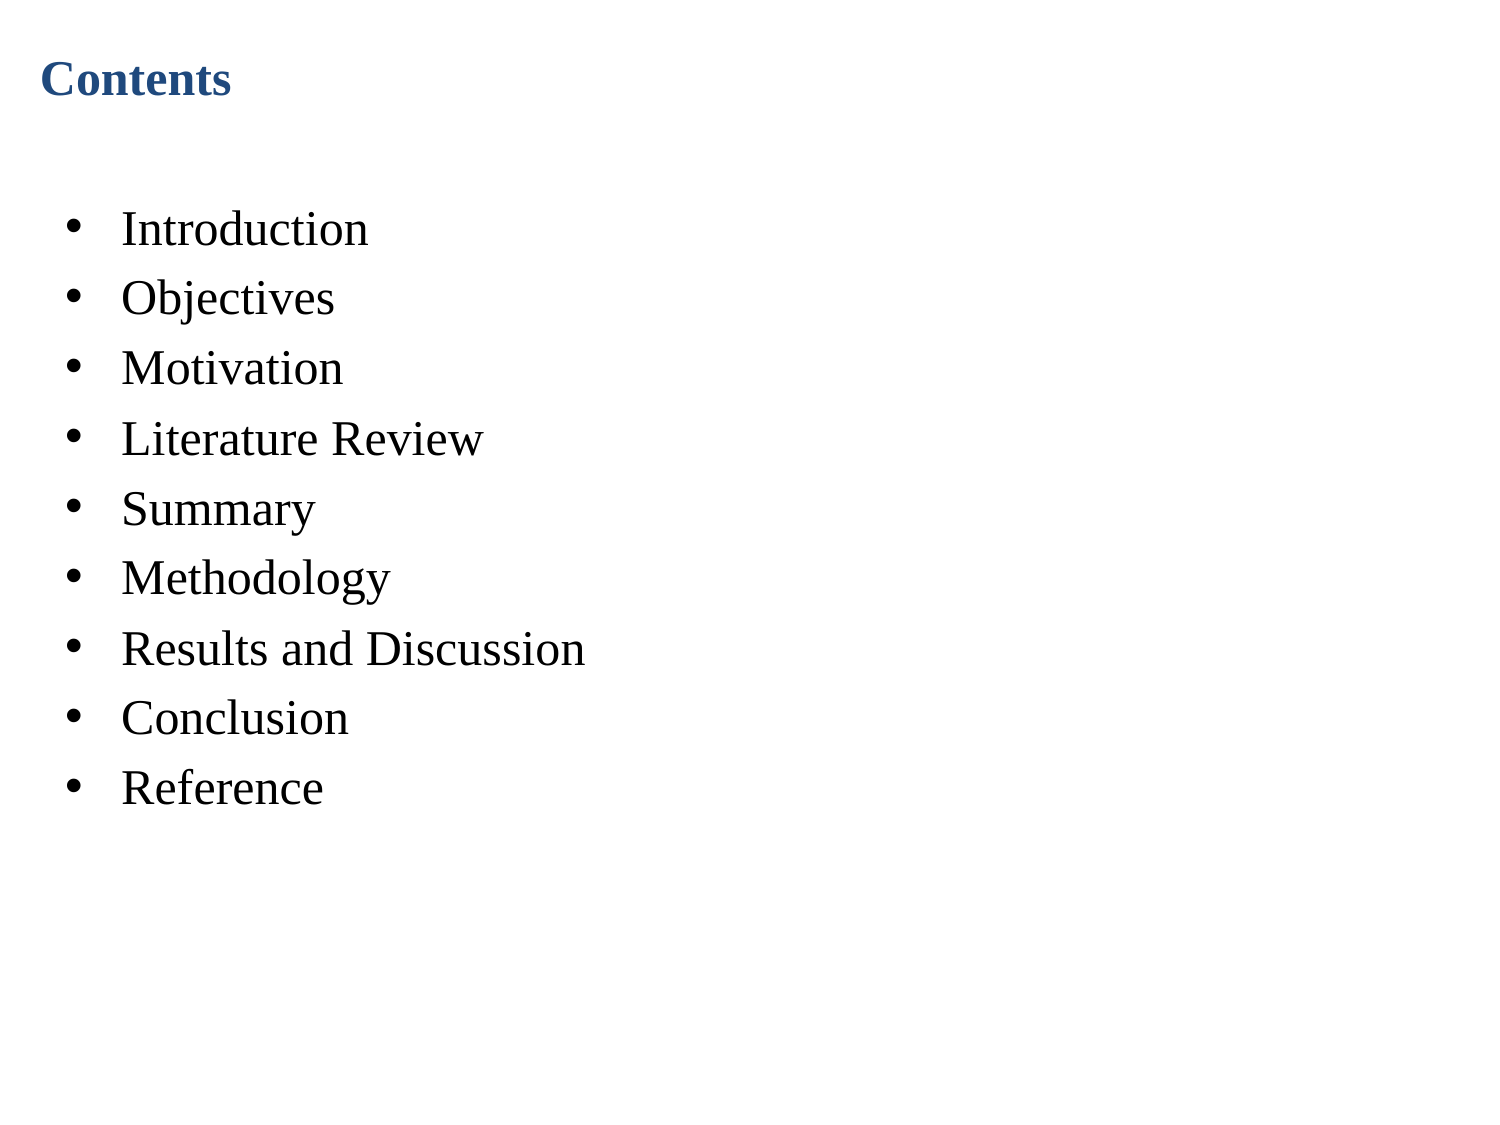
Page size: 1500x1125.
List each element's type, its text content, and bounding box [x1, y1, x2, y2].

list Introduction Objectives Motivation Literature Review Summary Methodology Results and Discussion Conclusion Reference [50, 187, 1400, 930]
title Contents [24, 37, 1375, 113]
